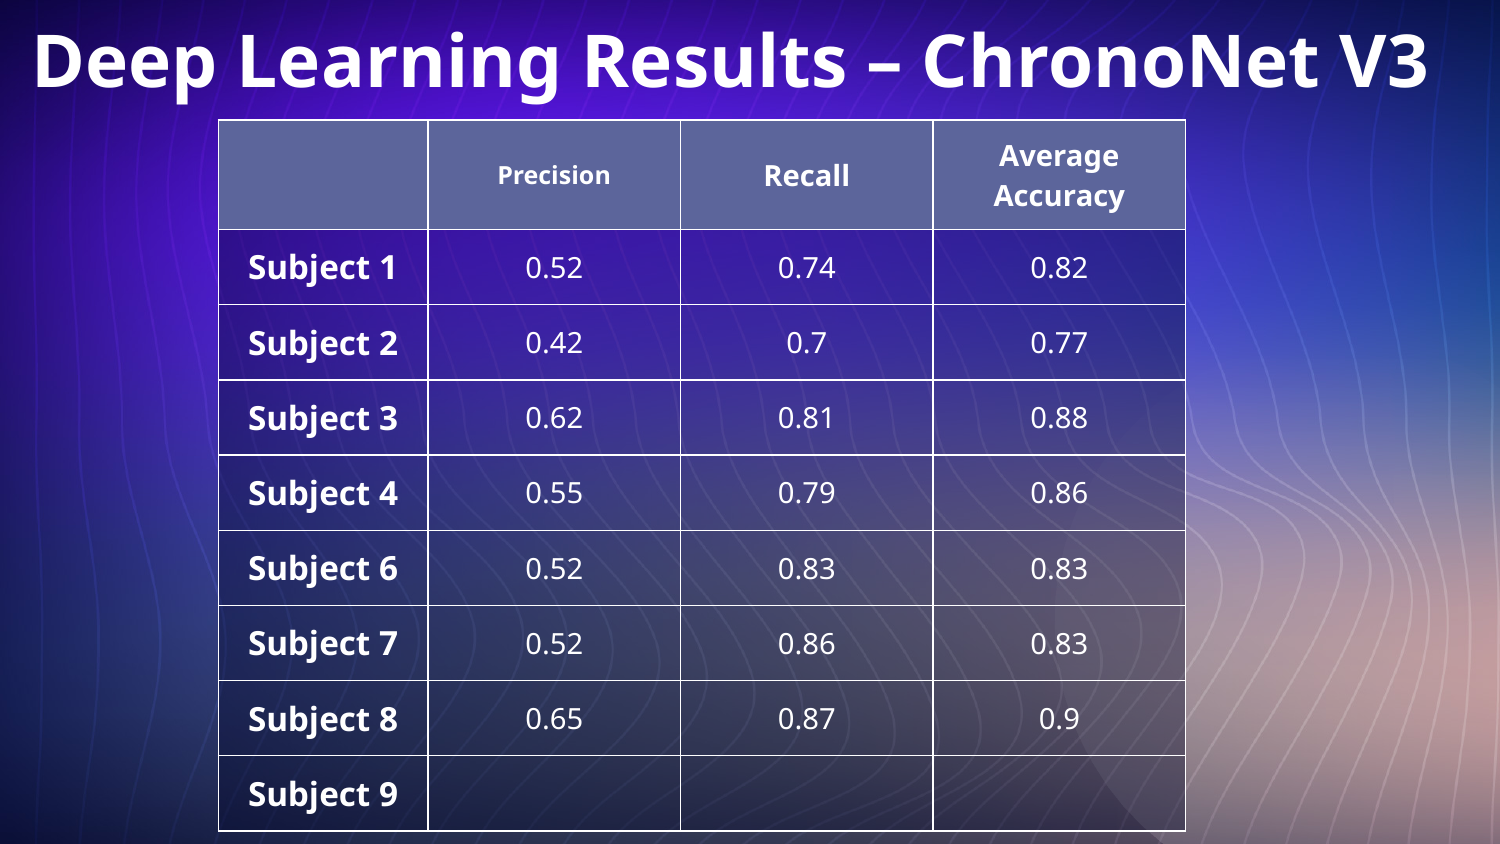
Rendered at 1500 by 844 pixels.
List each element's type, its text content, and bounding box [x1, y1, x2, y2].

table_cell 0.52 [429, 606, 680, 680]
table_cell 0.79 [681, 456, 932, 530]
table_cell 0.82 [934, 230, 1185, 304]
table_header Average Accuracy [934, 121, 1185, 229]
table_cell [934, 756, 1185, 830]
table_cell 0.55 [429, 456, 680, 530]
table_cell 0.62 [429, 381, 680, 454]
table_header [219, 121, 427, 229]
table_cell 0.86 [934, 456, 1185, 530]
table_cell Subject 7 [219, 606, 427, 680]
table_cell 0.83 [934, 606, 1185, 680]
table_cell Subject 1 [219, 230, 427, 304]
table_cell Subject 9 [219, 756, 427, 830]
table_header Precision [429, 121, 680, 229]
table_cell Subject 8 [219, 681, 427, 755]
table_cell 0.87 [681, 681, 932, 755]
table_cell 0.83 [681, 531, 932, 605]
table_cell 0.77 [934, 305, 1185, 379]
table_cell 0.74 [681, 230, 932, 304]
table_cell [429, 756, 680, 830]
table_cell 0.52 [429, 531, 680, 605]
table_cell 0.88 [934, 381, 1185, 454]
table_cell 0.9 [934, 681, 1185, 755]
table_cell 0.83 [934, 531, 1185, 605]
title Deep Learning Results – ChronoNet V3 [16, 0, 1500, 94]
table_cell 0.42 [429, 305, 680, 379]
table_cell 0.52 [429, 230, 680, 304]
table_cell Subject 6 [219, 531, 427, 605]
table_cell Subject 3 [219, 381, 427, 454]
table_cell 0.86 [681, 606, 932, 680]
table_cell 0.65 [429, 681, 680, 755]
table_cell 0.81 [681, 381, 932, 454]
table_header Recall [681, 121, 932, 229]
table_cell [681, 756, 932, 830]
table_cell Subject 4 [219, 456, 427, 530]
table_cell Subject 2 [219, 305, 427, 379]
table_cell 0.7 [681, 305, 932, 379]
picture [0, 0, 1500, 844]
